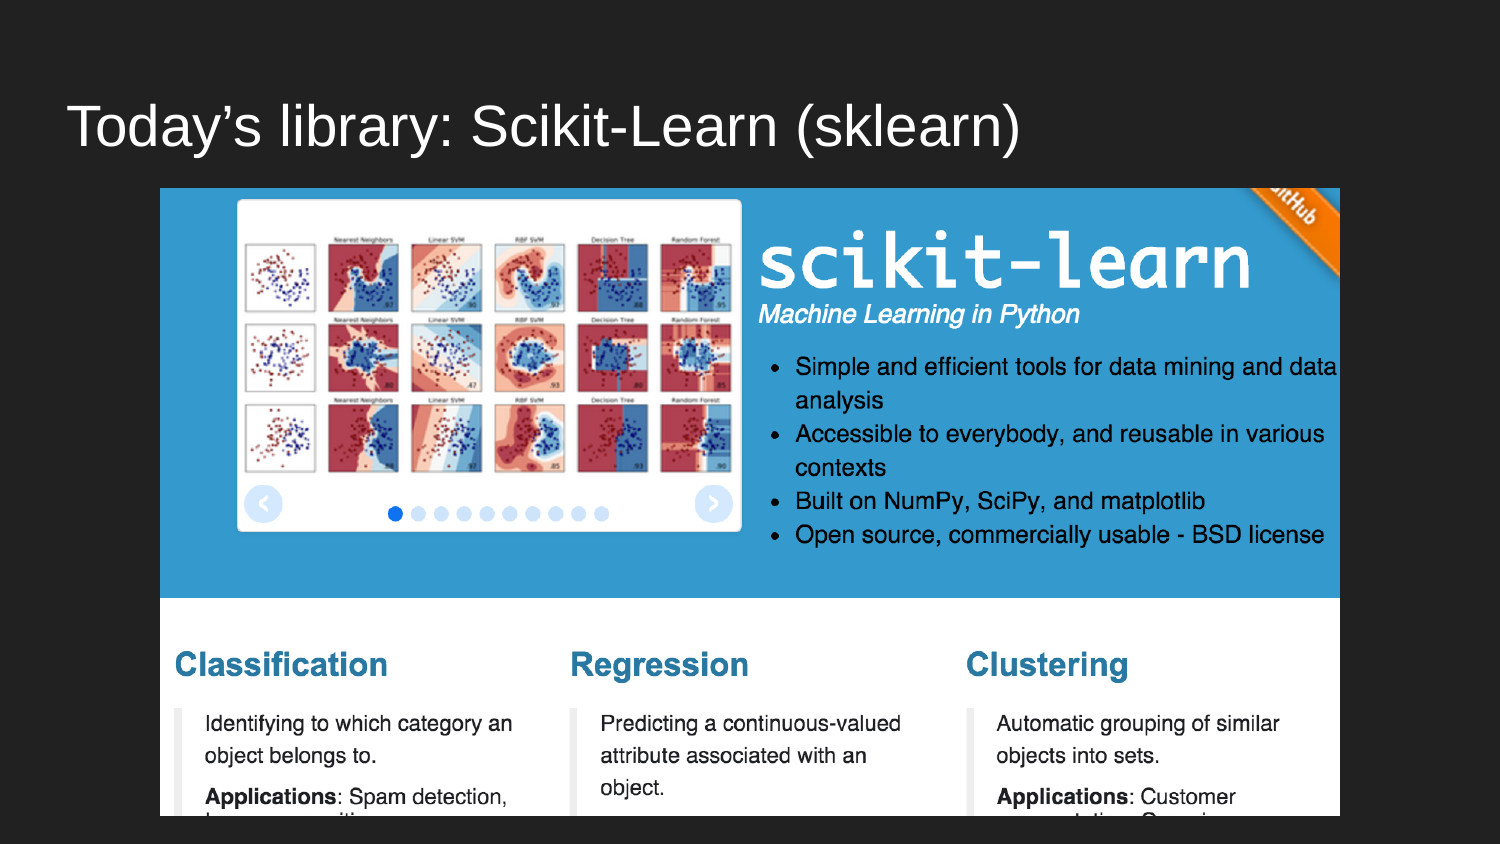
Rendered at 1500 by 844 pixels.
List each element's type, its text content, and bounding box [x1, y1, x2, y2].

picture [160, 188, 1340, 816]
title Today’s library: Scikit-Learn (sklearn) [51, 72, 1449, 167]
